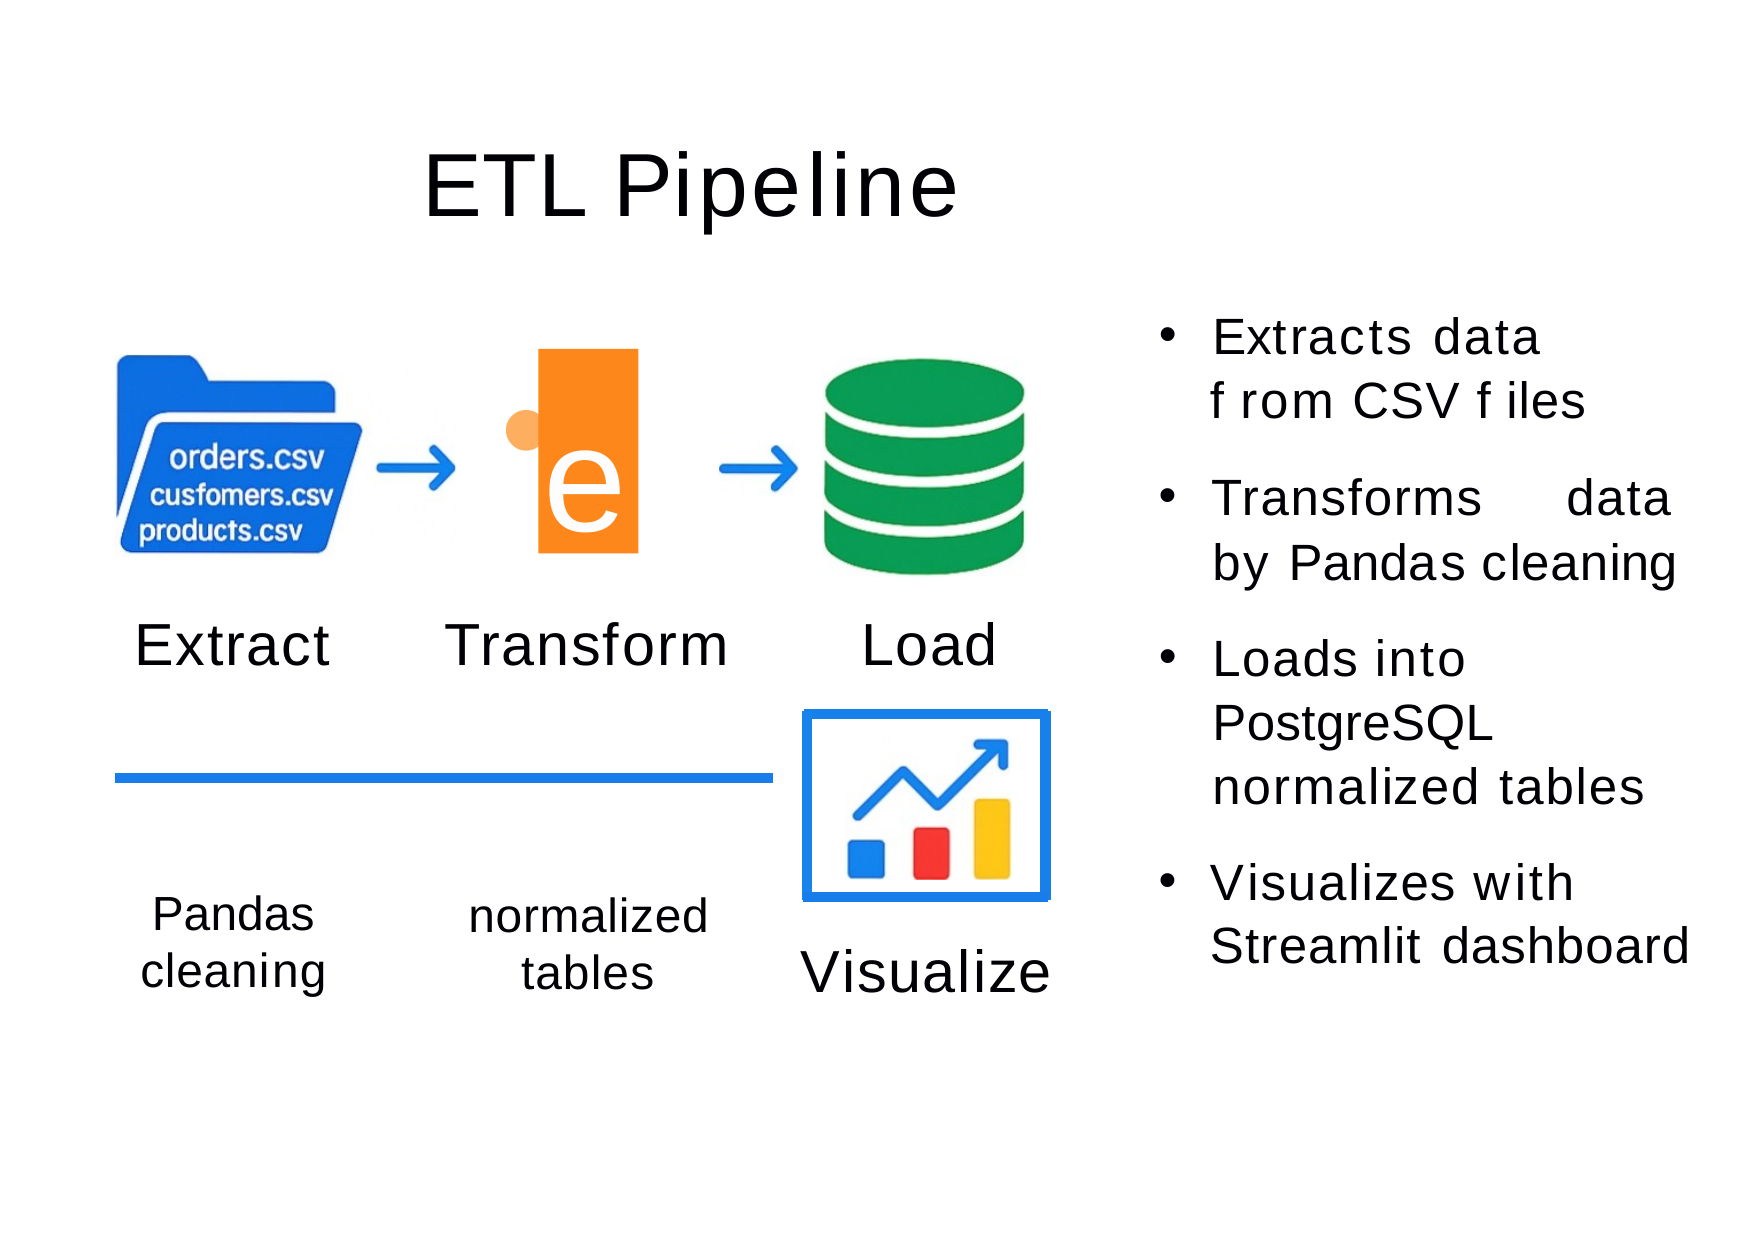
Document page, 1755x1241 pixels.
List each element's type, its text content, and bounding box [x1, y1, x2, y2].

text_box Pandas cleaning [138, 882, 330, 998]
text_box Load [859, 606, 1003, 678]
text_box [114, 354, 456, 557]
text_box Visualize [798, 932, 1056, 1005]
text_box • [500, 330, 640, 511]
text_box normalized tables [466, 885, 712, 1000]
list Extracts data f rom CSV f iles Transforms data by Pandas cleaning Loads into PostgreSQL normalized tables Visualizes with Streamlit dashboard [1156, 303, 1698, 1009]
text_box e [541, 381, 645, 562]
text_box [845, 737, 1013, 880]
text_box [719, 444, 800, 495]
text_box [822, 357, 1026, 578]
text_box Extract [132, 606, 337, 678]
text_box Transform [442, 606, 735, 678]
text_box ETL Pipeline [420, 127, 964, 235]
text_box [538, 348, 639, 554]
